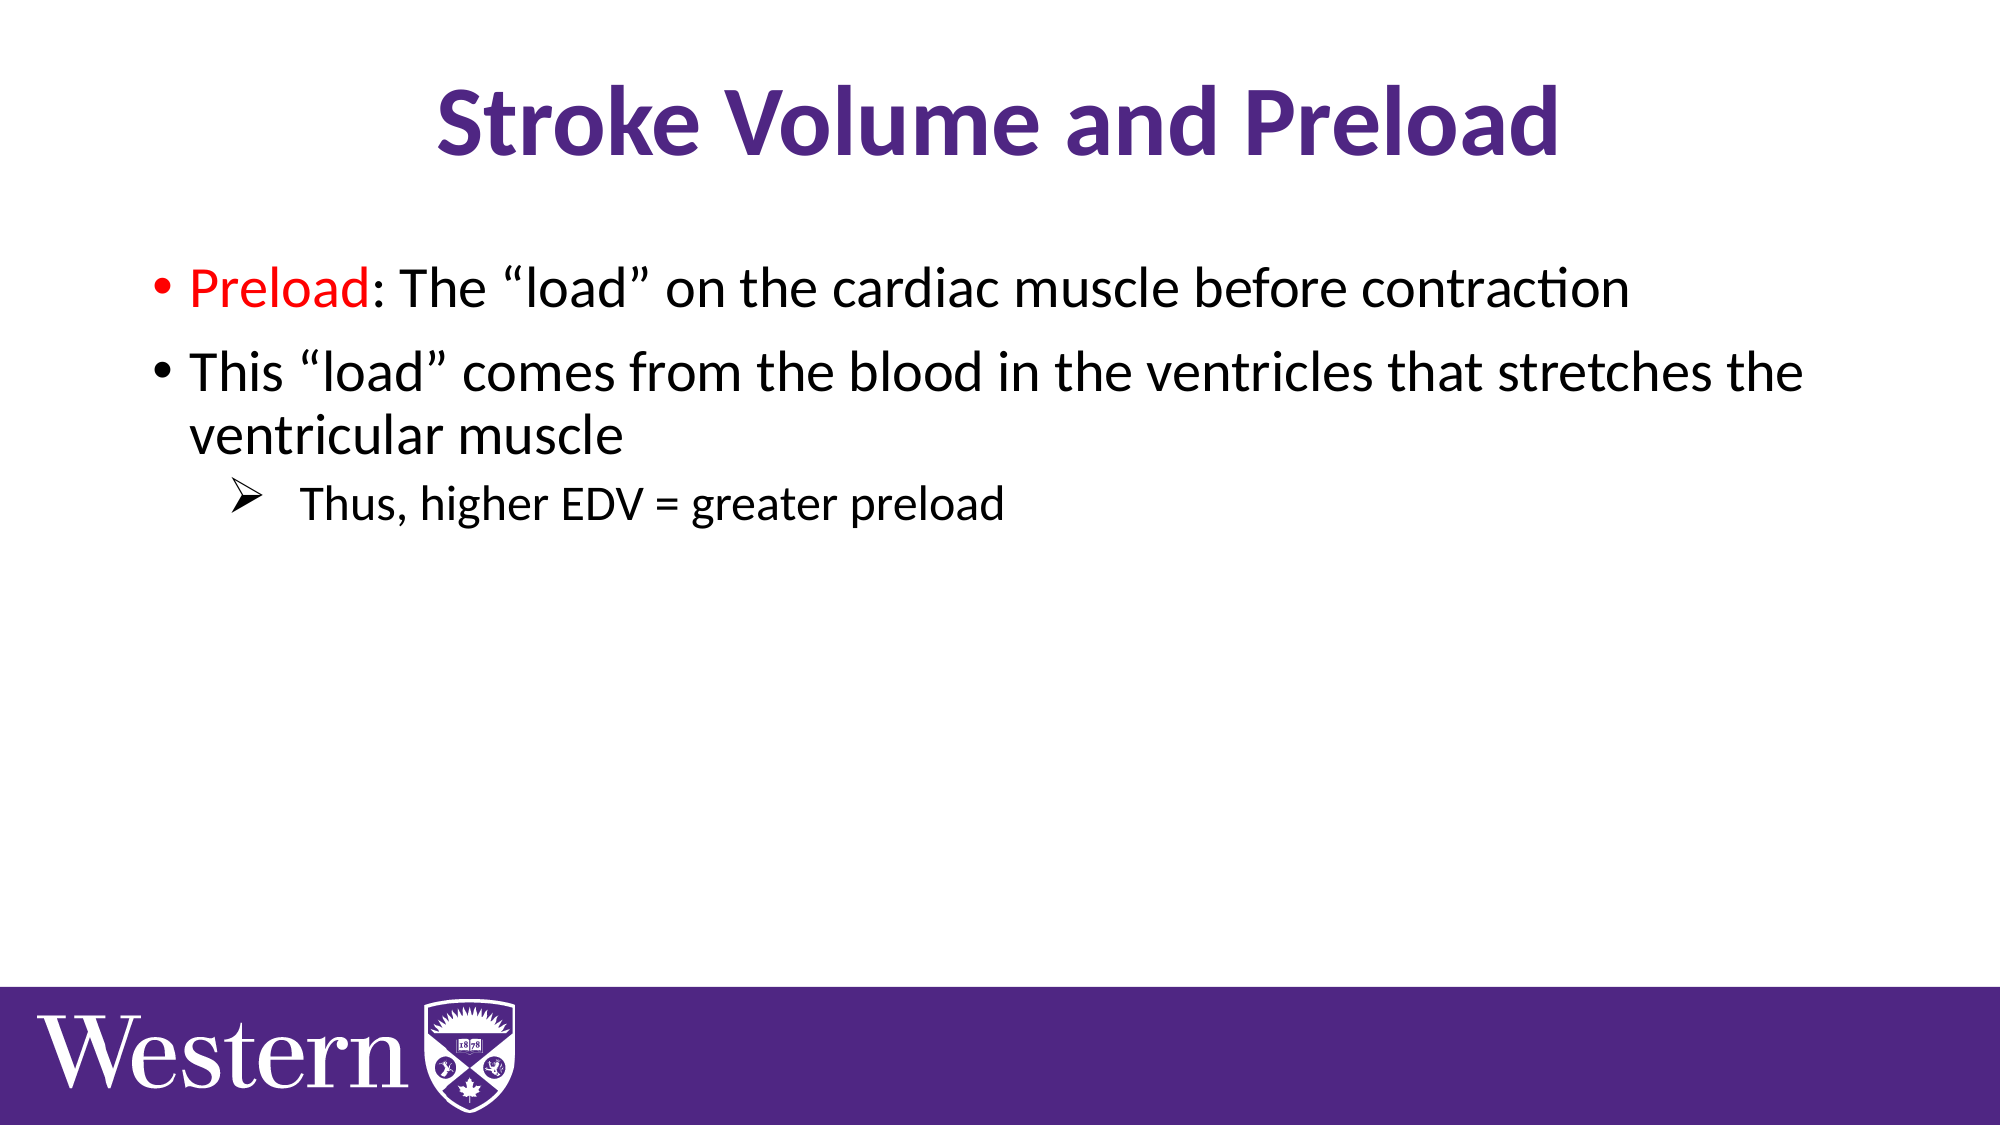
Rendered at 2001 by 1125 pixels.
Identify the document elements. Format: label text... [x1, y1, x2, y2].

title Stroke Volume and Preload [137, 32, 1863, 213]
list Preload: The “load” on the cardiac muscle before contraction This “load” comes from the blood in the ventricles that stretches the ventricular muscle Thus, higher EDV = greater preload [137, 249, 1863, 975]
picture [37, 999, 515, 1113]
text_box [0, 986, 2000, 1125]
